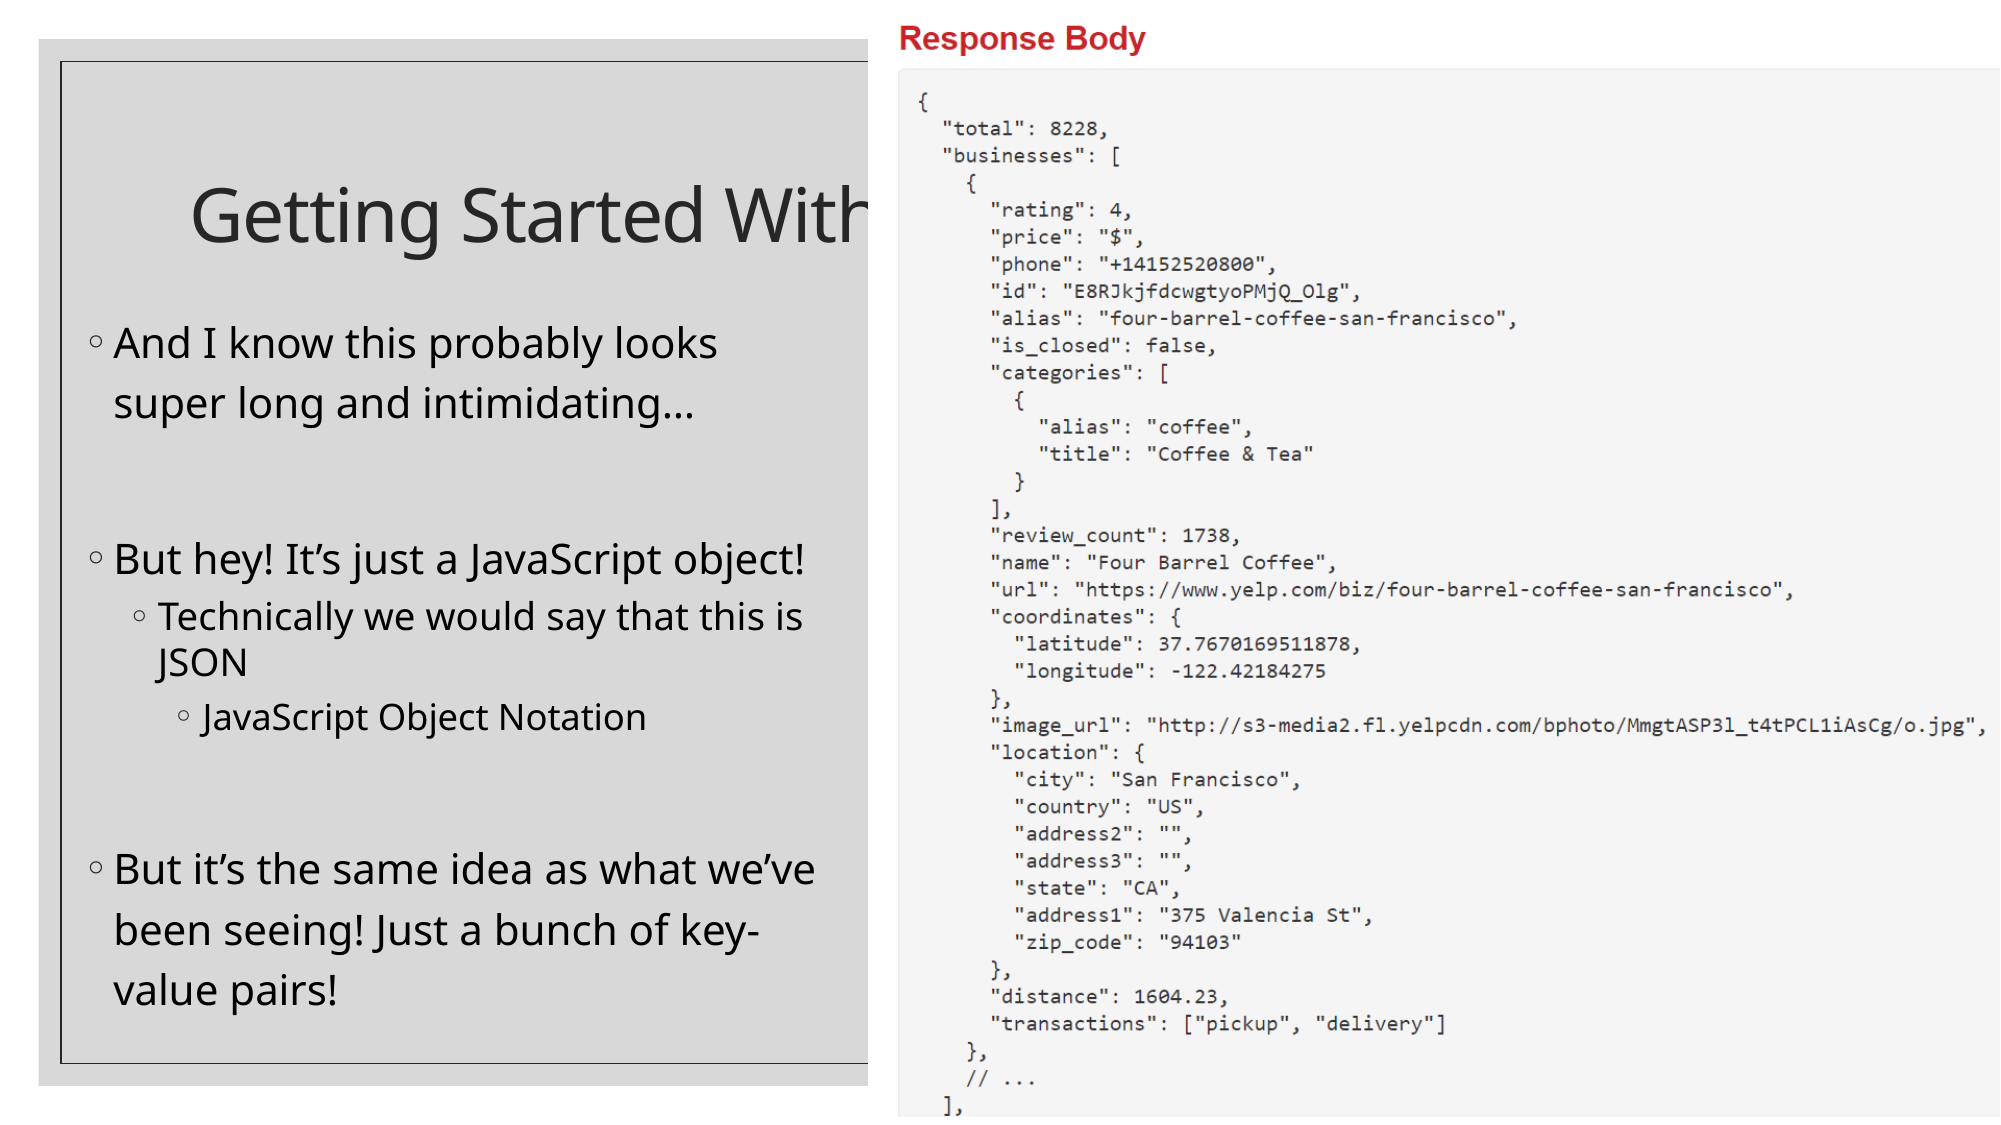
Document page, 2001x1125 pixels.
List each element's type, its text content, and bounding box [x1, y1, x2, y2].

picture [868, 8, 2000, 1117]
title Getting Started With Yelp [174, 105, 863, 331]
list And I know this probably looks super long and intimidating… But hey! It’s just a JavaScript object! Technically we would say that this is JSON JavaScript Object Notation But it’s the same idea as what we’ve been seeing! Just a bunch of key-value pairs! [68, 298, 839, 1036]
